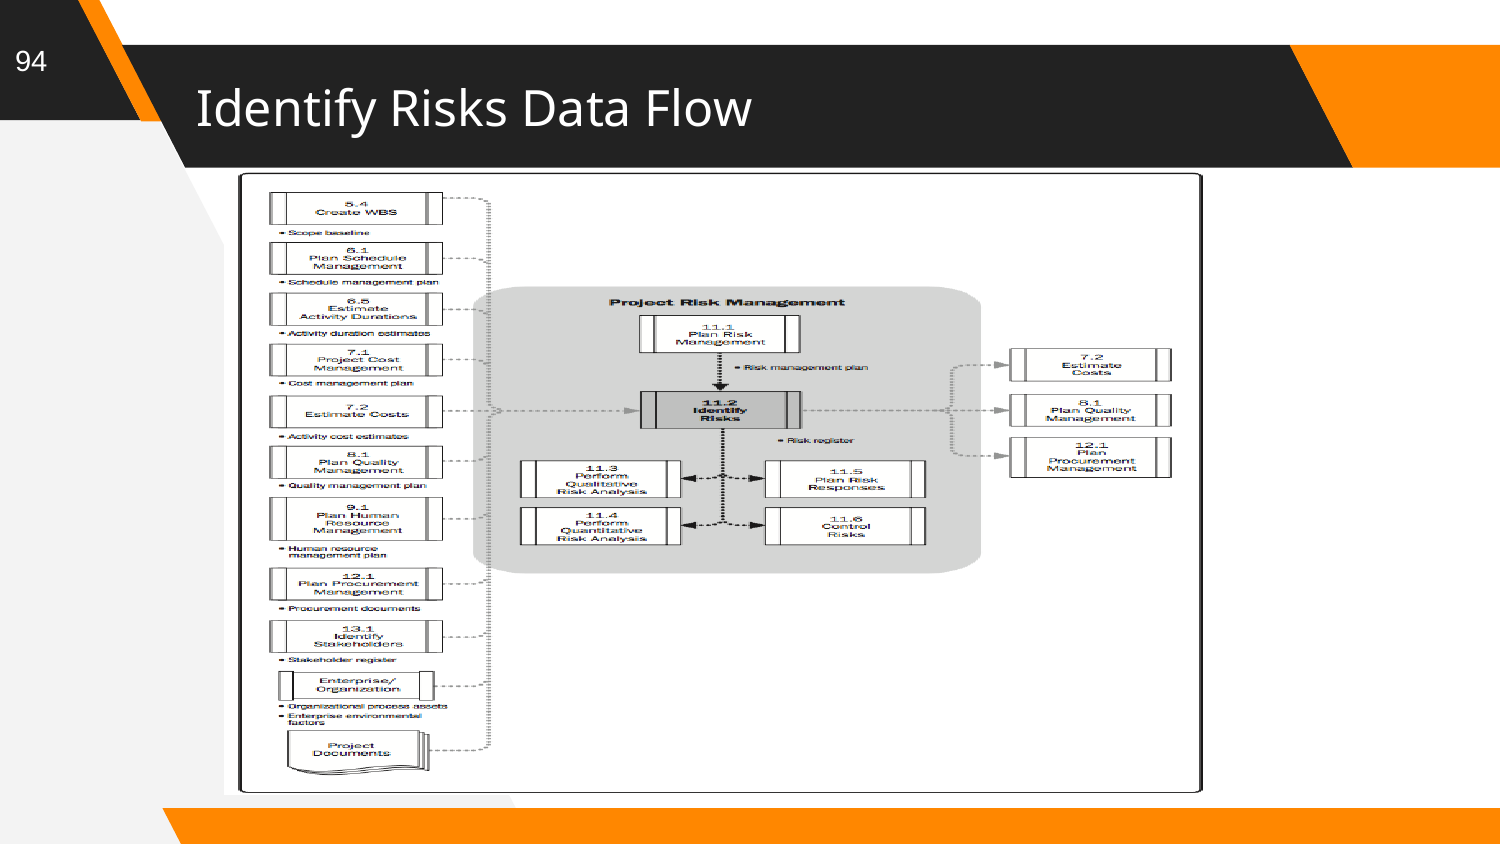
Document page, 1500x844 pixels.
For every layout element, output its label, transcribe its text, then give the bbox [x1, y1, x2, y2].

picture [224, 167, 1241, 795]
slide_number 94 [0, 0, 98, 121]
title Identify Risks Data Flow [181, 45, 1285, 169]
